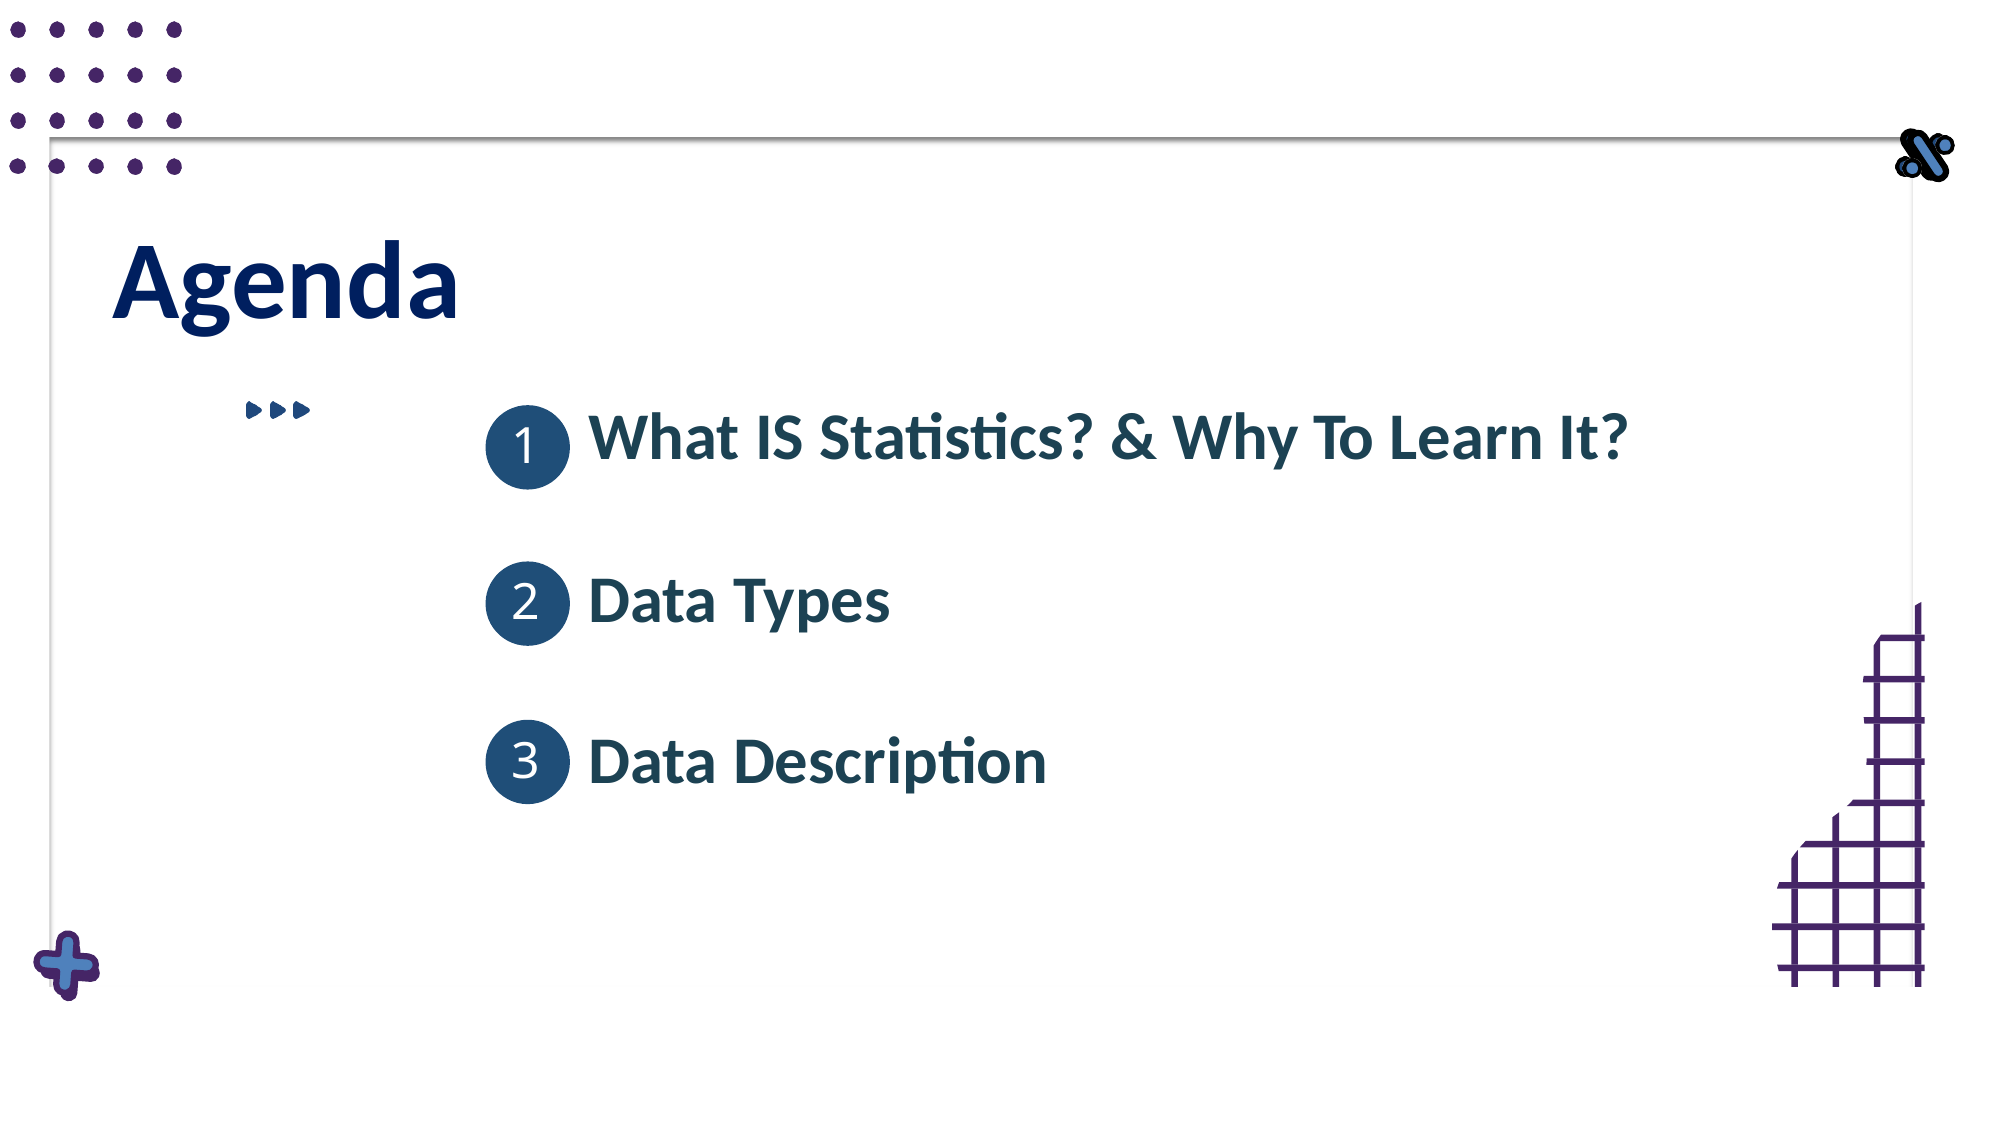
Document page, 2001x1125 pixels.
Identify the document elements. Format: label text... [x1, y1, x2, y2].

picture [87, 158, 104, 175]
picture [126, 158, 143, 175]
picture [127, 21, 144, 38]
picture [48, 66, 65, 83]
picture [9, 158, 26, 175]
picture [269, 401, 286, 419]
table_header Description [242, 402, 311, 425]
text_box [1919, 601, 1925, 987]
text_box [49, 137, 1913, 988]
picture [48, 21, 65, 38]
picture [48, 158, 65, 175]
picture [126, 66, 143, 84]
picture [166, 67, 183, 84]
picture [126, 112, 143, 129]
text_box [34, 931, 101, 1002]
picture [48, 112, 65, 129]
picture [246, 401, 262, 419]
picture [87, 112, 104, 129]
picture [293, 401, 310, 419]
picture [88, 21, 104, 38]
picture [165, 158, 182, 175]
picture [9, 21, 26, 38]
picture [9, 112, 26, 129]
picture [87, 66, 104, 84]
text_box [1894, 129, 1955, 182]
picture [166, 21, 183, 38]
picture [166, 112, 183, 129]
picture [9, 66, 26, 83]
